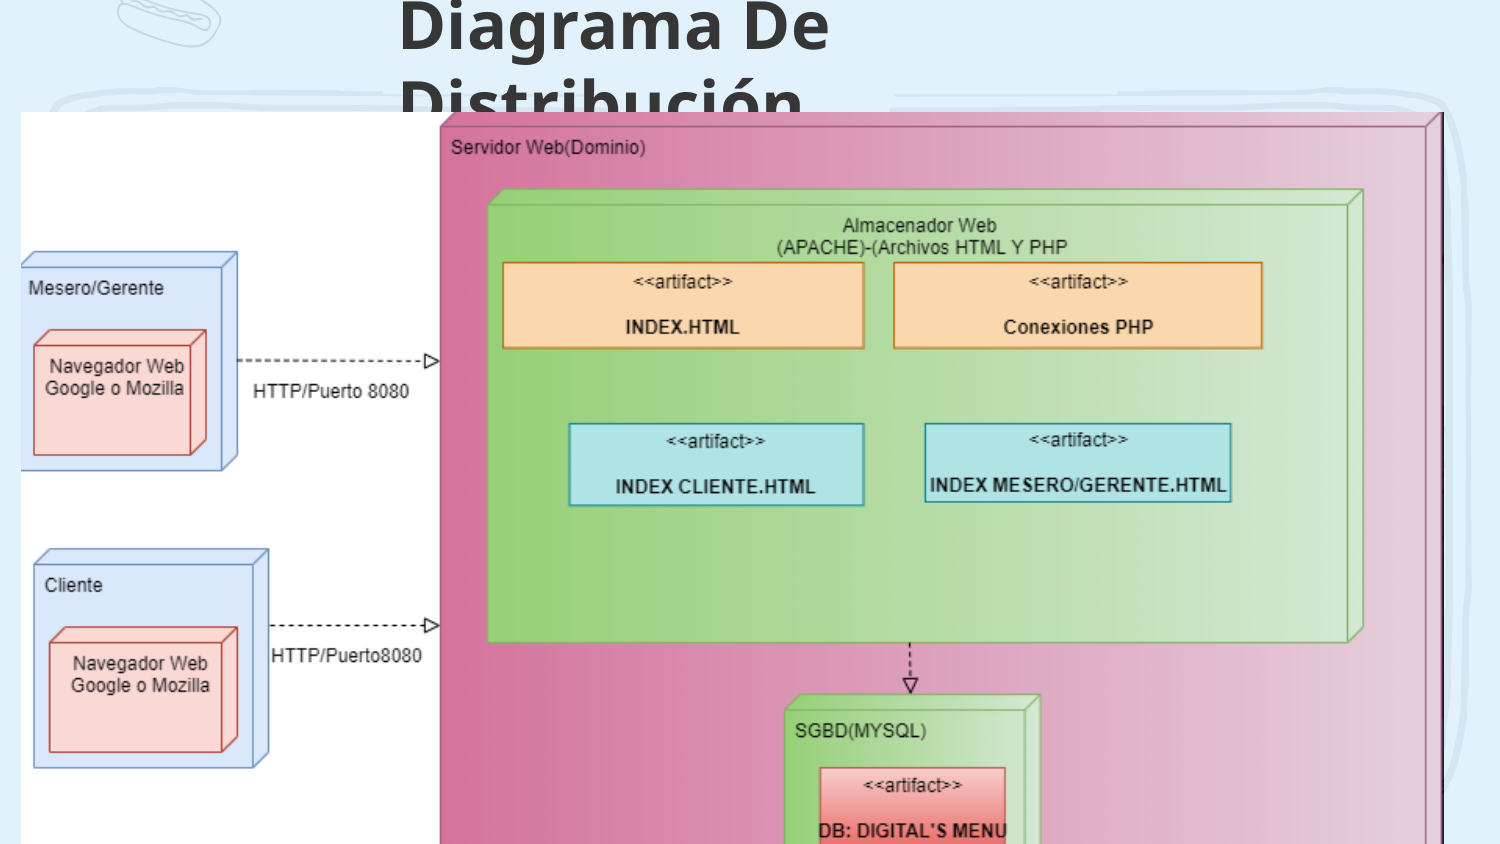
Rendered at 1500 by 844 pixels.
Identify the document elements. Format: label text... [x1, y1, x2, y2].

title Diagrama De Distribución [382, 30, 1118, 95]
picture [20, 112, 1444, 844]
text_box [116, 0, 222, 48]
